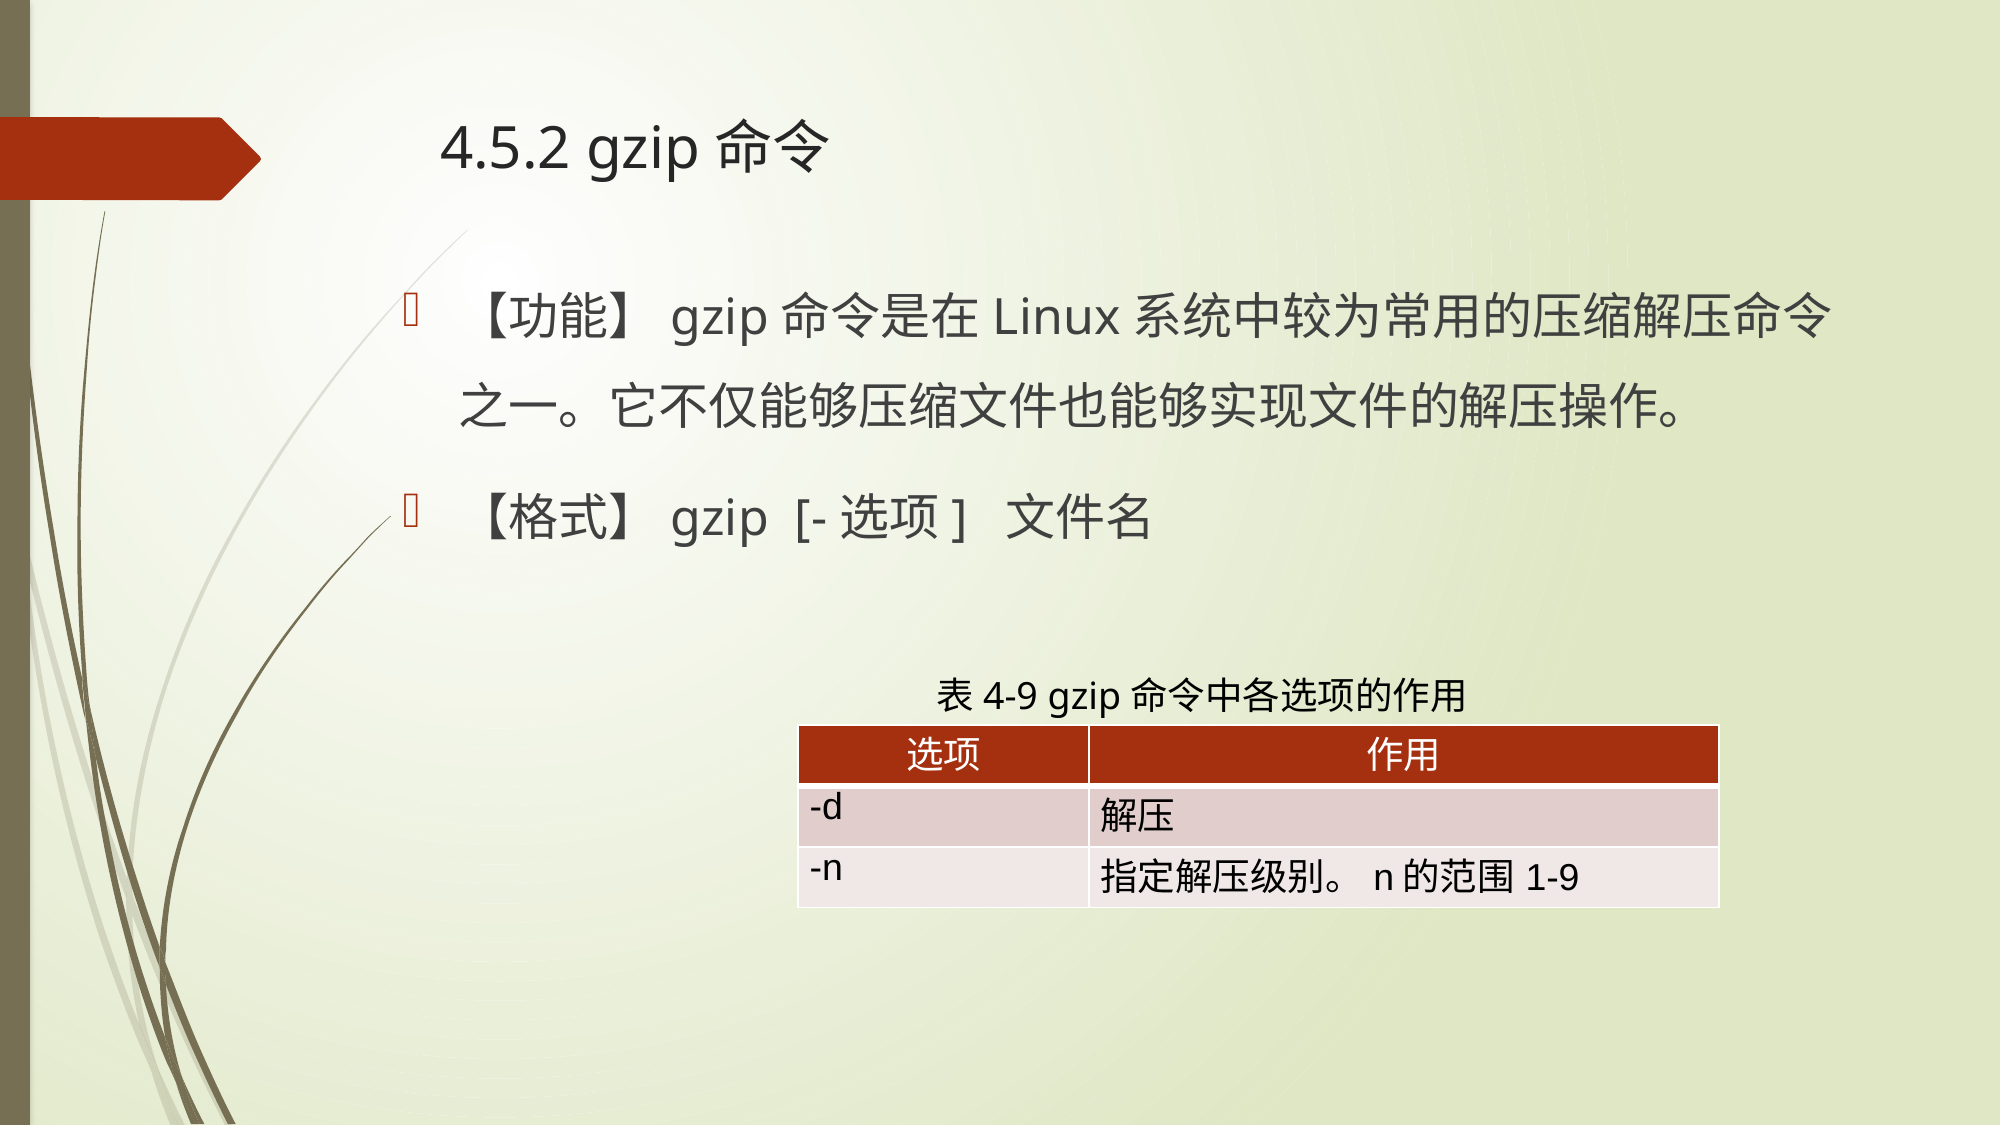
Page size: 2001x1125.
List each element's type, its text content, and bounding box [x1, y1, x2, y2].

table_header 作用 [1090, 726, 1718, 783]
list 【功能】gzip命令是在Linux系统中较为常用的压缩解压命令之一。它不仅能够压缩文件也能够实现文件的解压操作。 【格式】gzip [-选项] 文件名 [387, 246, 1851, 867]
title 4.5.2 gzip命令 [425, 102, 1888, 206]
table_cell -n [799, 848, 1088, 907]
table_cell 指定解压级别。n的范围1-9 [1090, 848, 1718, 907]
table_header 选项 [799, 726, 1088, 783]
table_cell 解压 [1090, 789, 1718, 846]
table_cell -d [799, 789, 1088, 846]
text_box 表4-9 gzip命令中各选项的作用 [921, 664, 1692, 725]
